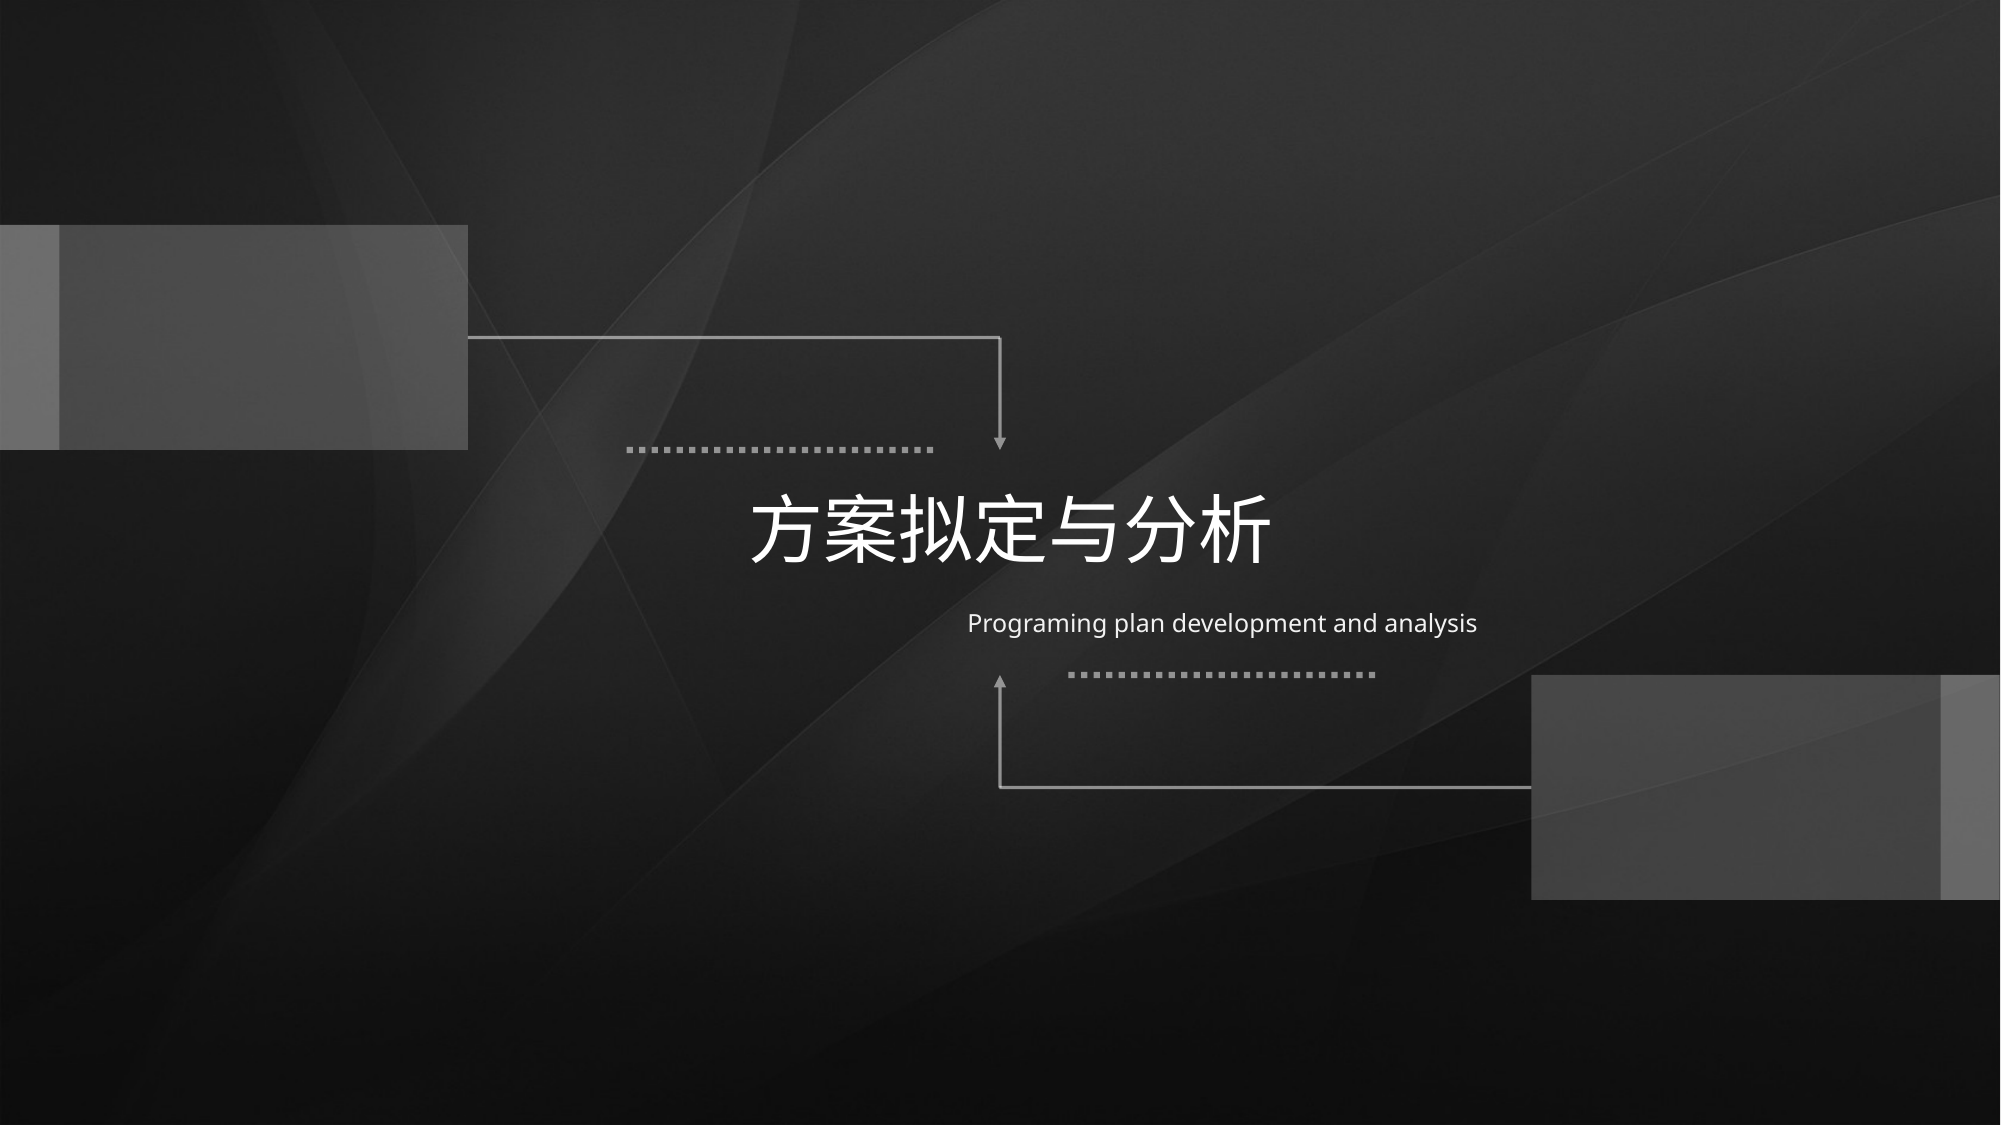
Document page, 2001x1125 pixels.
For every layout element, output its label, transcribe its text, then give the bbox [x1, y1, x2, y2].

text_box [993, 676, 999, 788]
text_box [1940, 674, 2000, 900]
text_box 方案拟定与分析 [733, 384, 1311, 580]
text_box Programing plan development and analysis [871, 600, 1574, 651]
text_box [0, 224, 60, 450]
text_box [1001, 677, 1007, 787]
text_box [1531, 674, 1940, 900]
text_box [60, 224, 468, 450]
picture [0, 0, 2001, 1125]
